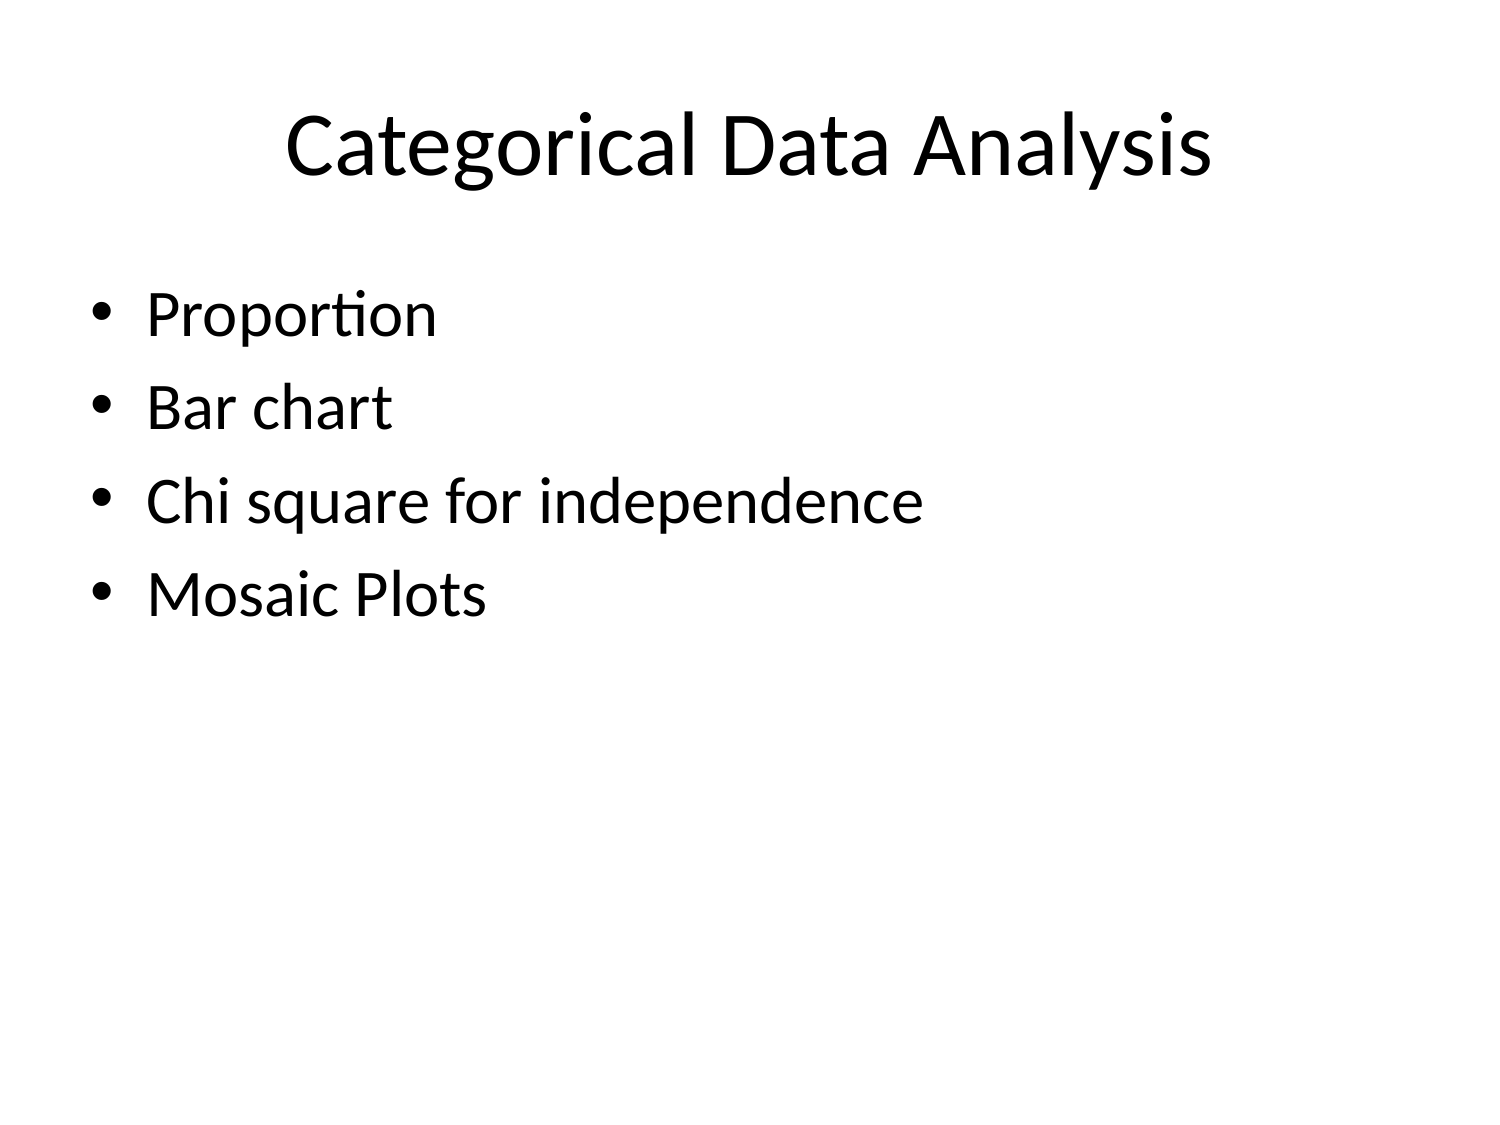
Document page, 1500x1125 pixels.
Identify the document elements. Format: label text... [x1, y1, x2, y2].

title Categorical Data Analysis [75, 45, 1425, 233]
list Proportion Bar chart Chi square for independence Mosaic Plots [75, 262, 1425, 1005]
